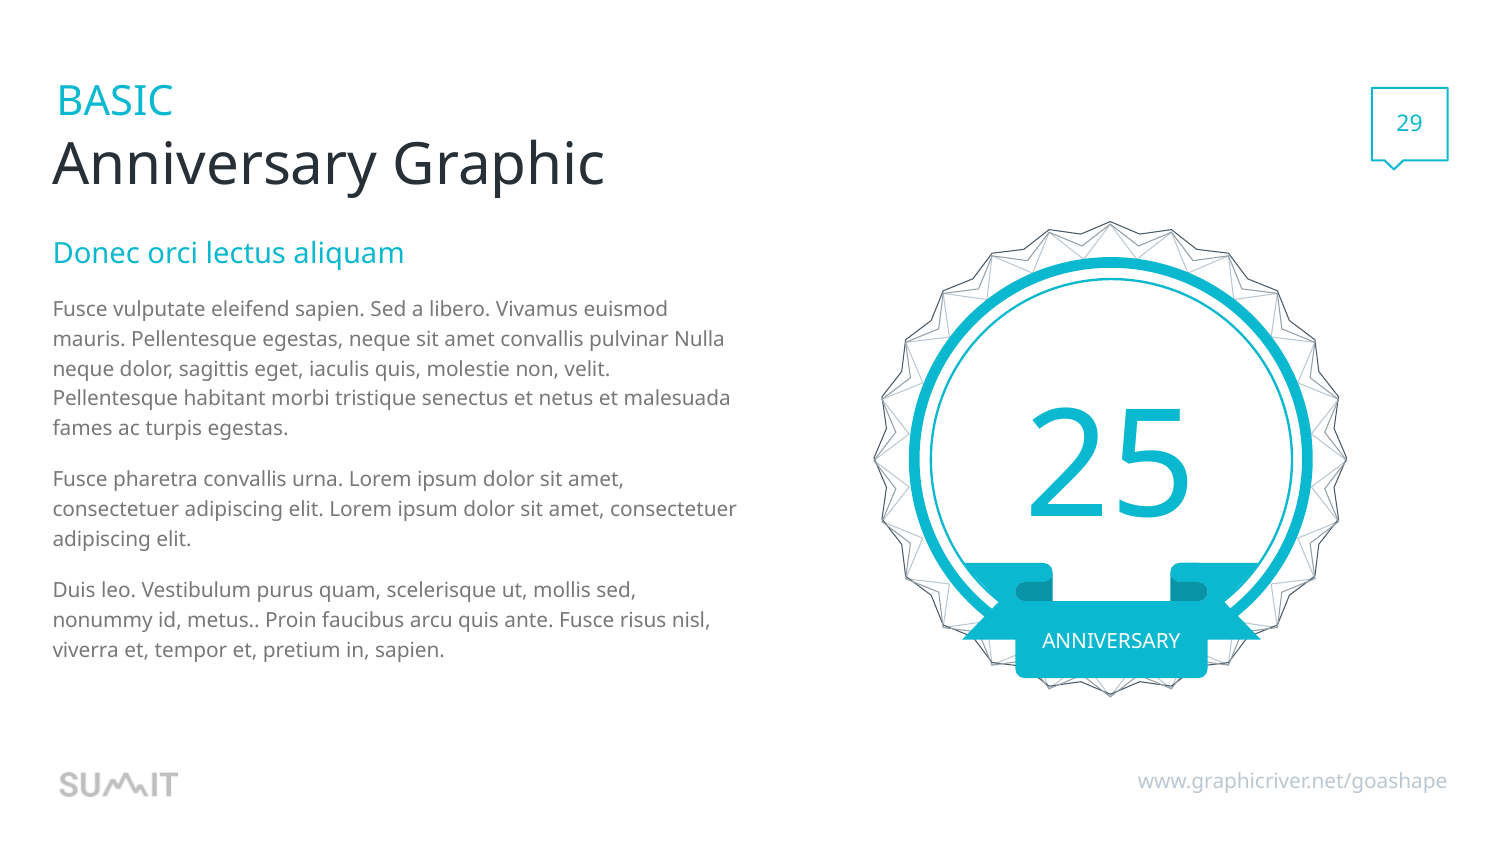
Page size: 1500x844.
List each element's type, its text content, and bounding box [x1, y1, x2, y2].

text_box [1041, 679, 1074, 690]
text_box [981, 641, 1014, 666]
subtitle Donec orci lectus aliquam Fusce vulputate eleifend sapien. Sed a libero. Vivamus euismod mauris. Pellentesque egestas, neque sit amet convallis pulvinar Nulla neque dolor, sagittis eget, iaculis quis, molestie non, velit. Pellentesque habitant morbi tristique senectus et netus et malesuada fames ac turpis egestas. Fusce pharetra convallis urna. Lorem ipsum dolor sit amet, consectetuer adipiscing elit. Lorem ipsum dolor sit amet, consectetuer adipiscing elit. Duis leo. Vestibulum purus quam, scelerisque ut, mollis sed, nonummy id, metus.. Proin faucibus arcu quis ante. Fusce risus nisl, viverra et, tempor et, pretium in, sapien. [41, 221, 750, 697]
text_box [887, 527, 909, 576]
text_box [1119, 679, 1158, 692]
text_box [1326, 402, 1348, 459]
footer www.graphicriver.net/goashape [750, 771, 1459, 797]
text_box [1060, 679, 1100, 691]
text_box [876, 466, 894, 520]
text_box [954, 630, 967, 635]
text_box [1086, 679, 1135, 698]
text_box [873, 223, 1348, 632]
text_box [1209, 641, 1239, 666]
text_box ANNIVERSARY [960, 562, 1263, 679]
text_box [1232, 641, 1246, 659]
text_box [975, 641, 988, 658]
text_box [1279, 583, 1307, 623]
title Anniversary Graphic [41, 134, 1338, 197]
text_box [881, 220, 1316, 398]
text_box [1311, 344, 1340, 398]
text_box [1311, 528, 1333, 575]
text_box [915, 584, 941, 622]
text_box [1146, 679, 1180, 690]
slide_number 29 [1370, 86, 1449, 171]
text_box [1326, 467, 1344, 520]
text_box [873, 404, 894, 459]
text_box 25 [1003, 359, 1218, 555]
